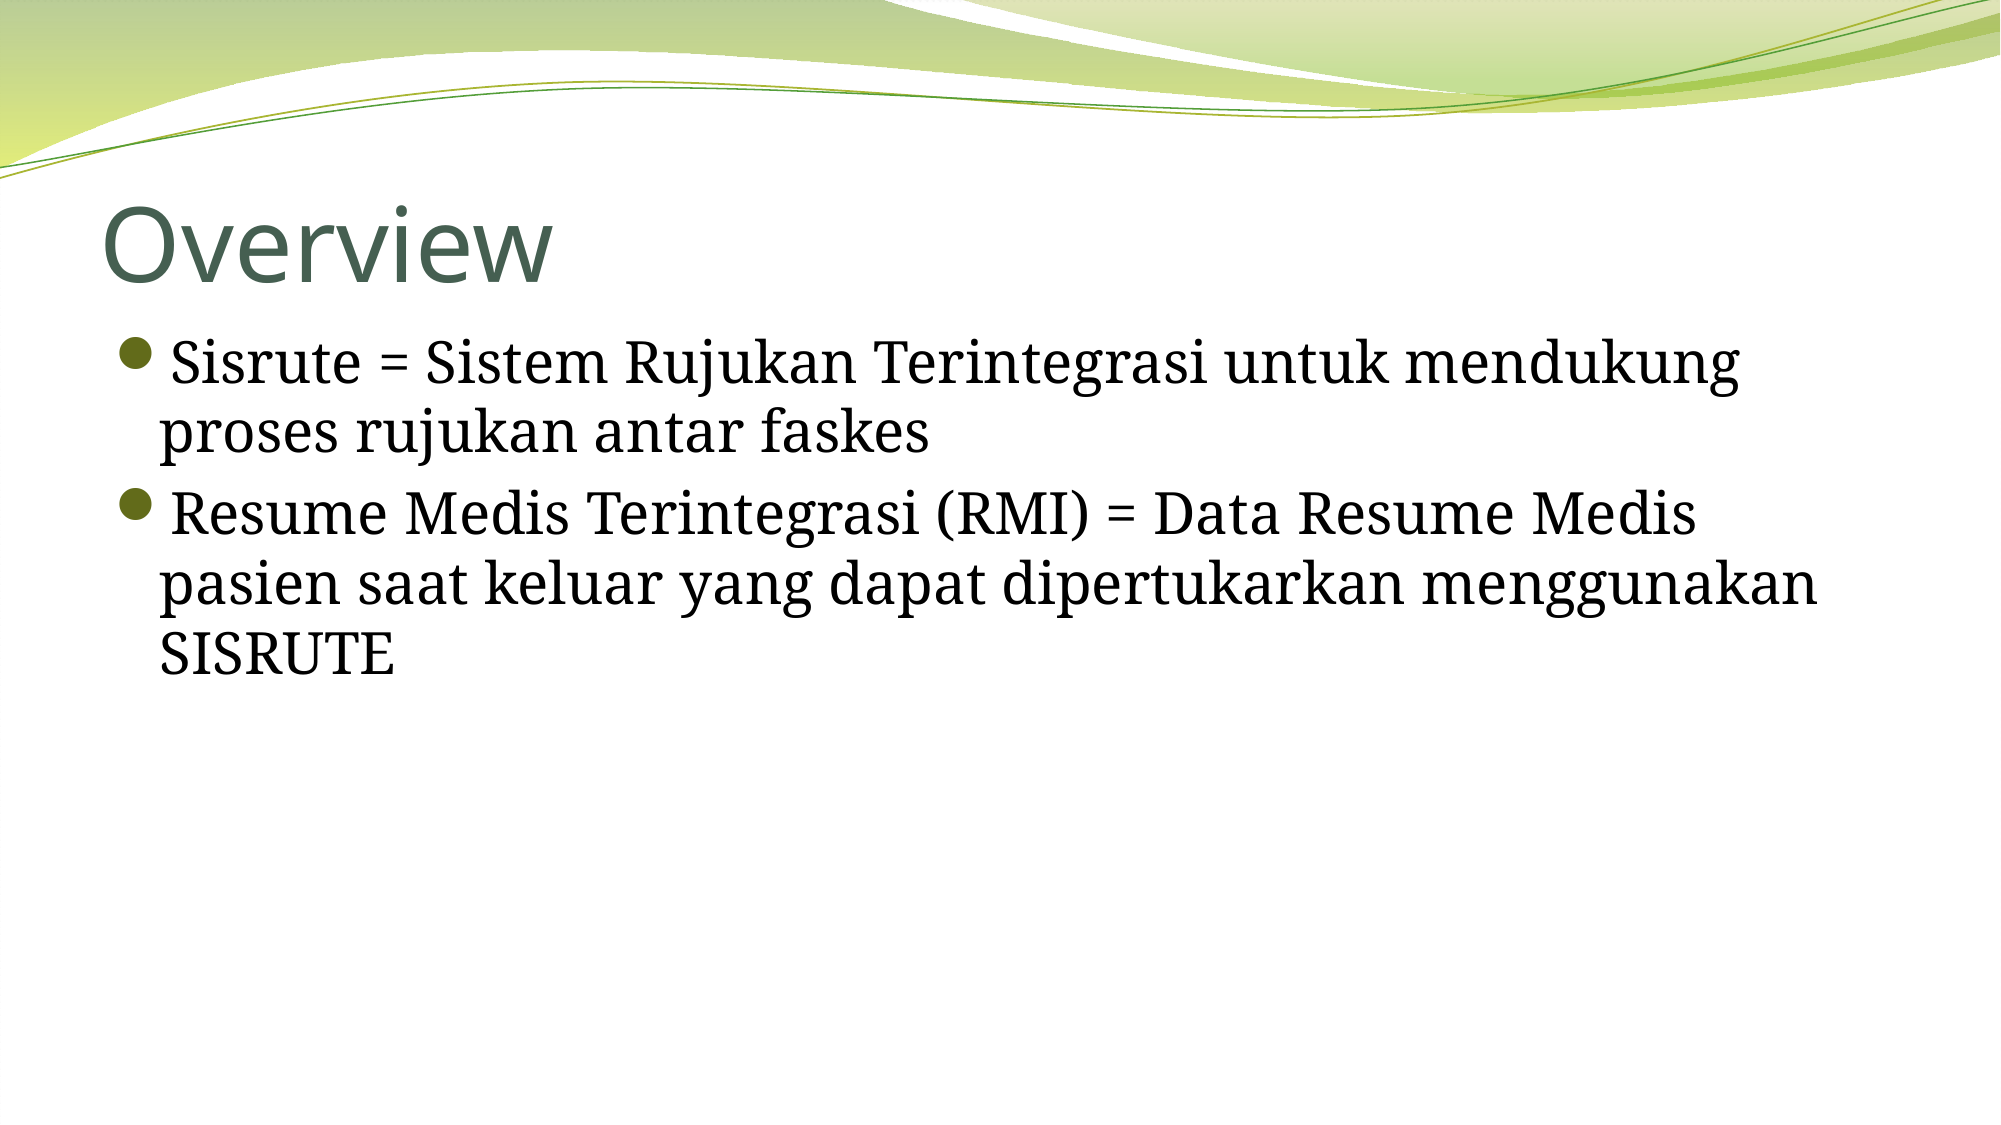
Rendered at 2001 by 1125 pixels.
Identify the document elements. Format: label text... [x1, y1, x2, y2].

list Sisrute = Sistem Rujukan Terintegrasi untuk mendukung proses rujukan antar faskes Resume Medis Terintegrasi (RMI) = Data Resume Medis pasien saat keluar yang dapat dipertukarkan menggunakan SISRUTE [99, 317, 1900, 1038]
title Overview [99, 115, 1900, 303]
